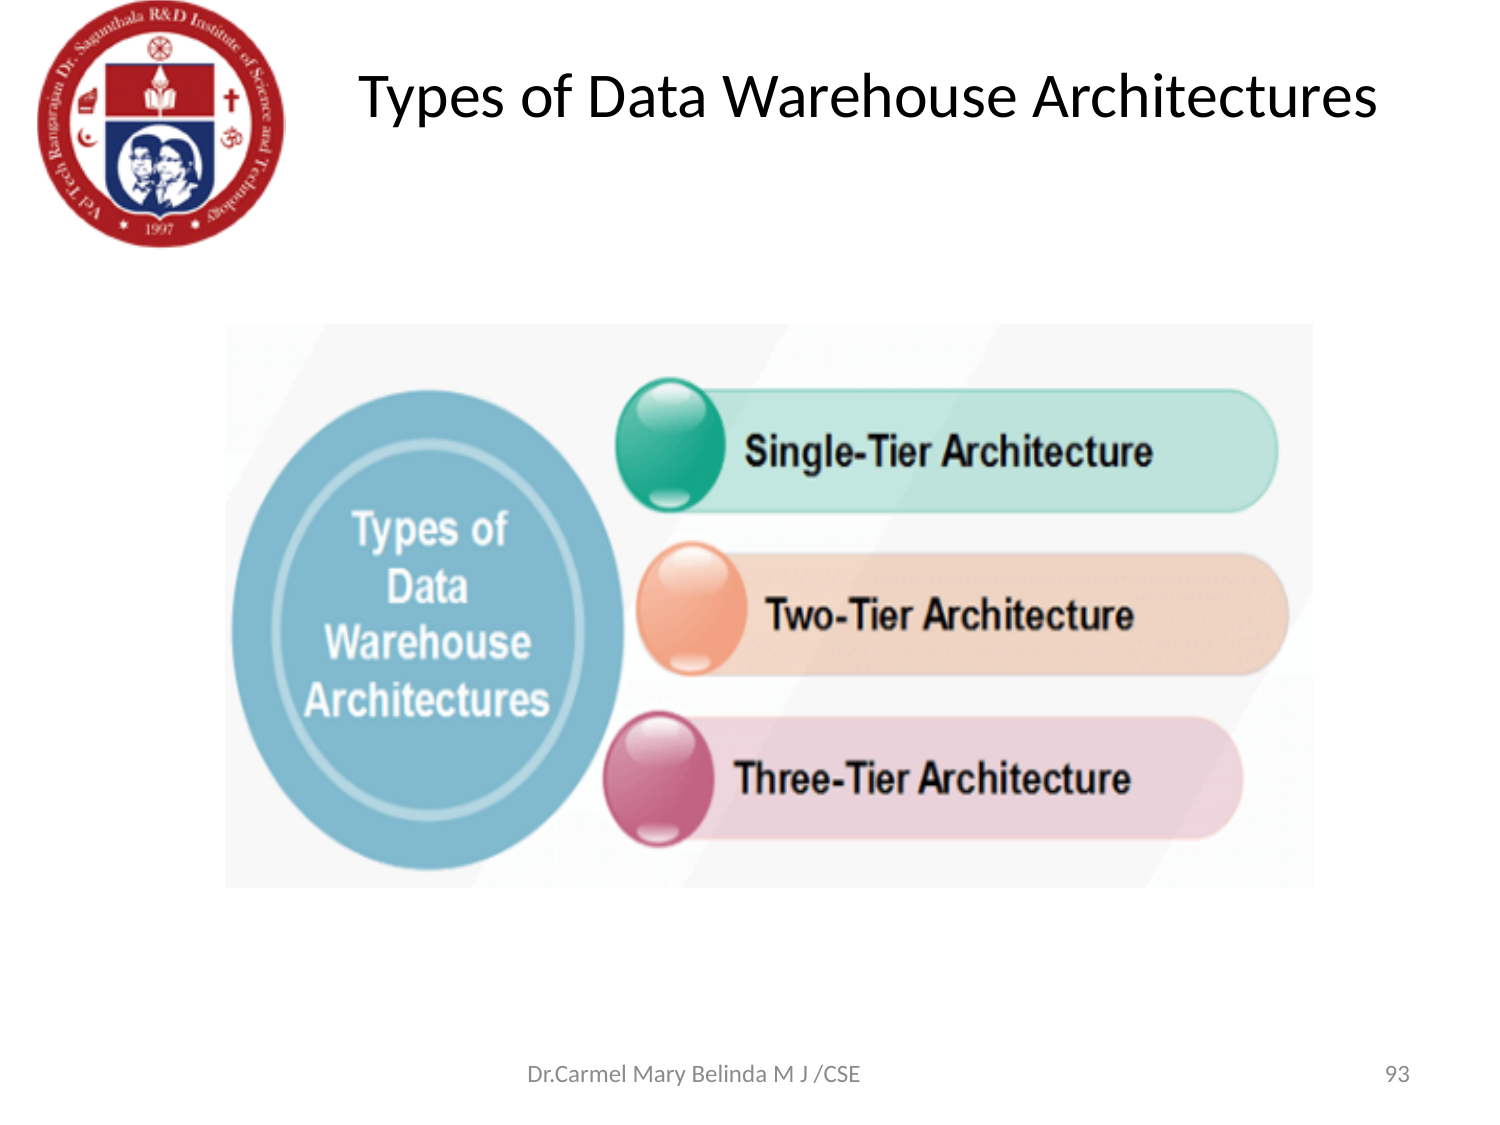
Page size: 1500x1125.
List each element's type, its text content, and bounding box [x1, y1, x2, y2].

footer Dr.Carmel Mary Belinda M J /CSE [512, 1042, 988, 1103]
picture [37, 0, 286, 251]
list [224, 324, 1313, 888]
title Types of Data Warehouse Architectures [312, 45, 1425, 233]
slide_number 93 [1074, 1042, 1425, 1103]
